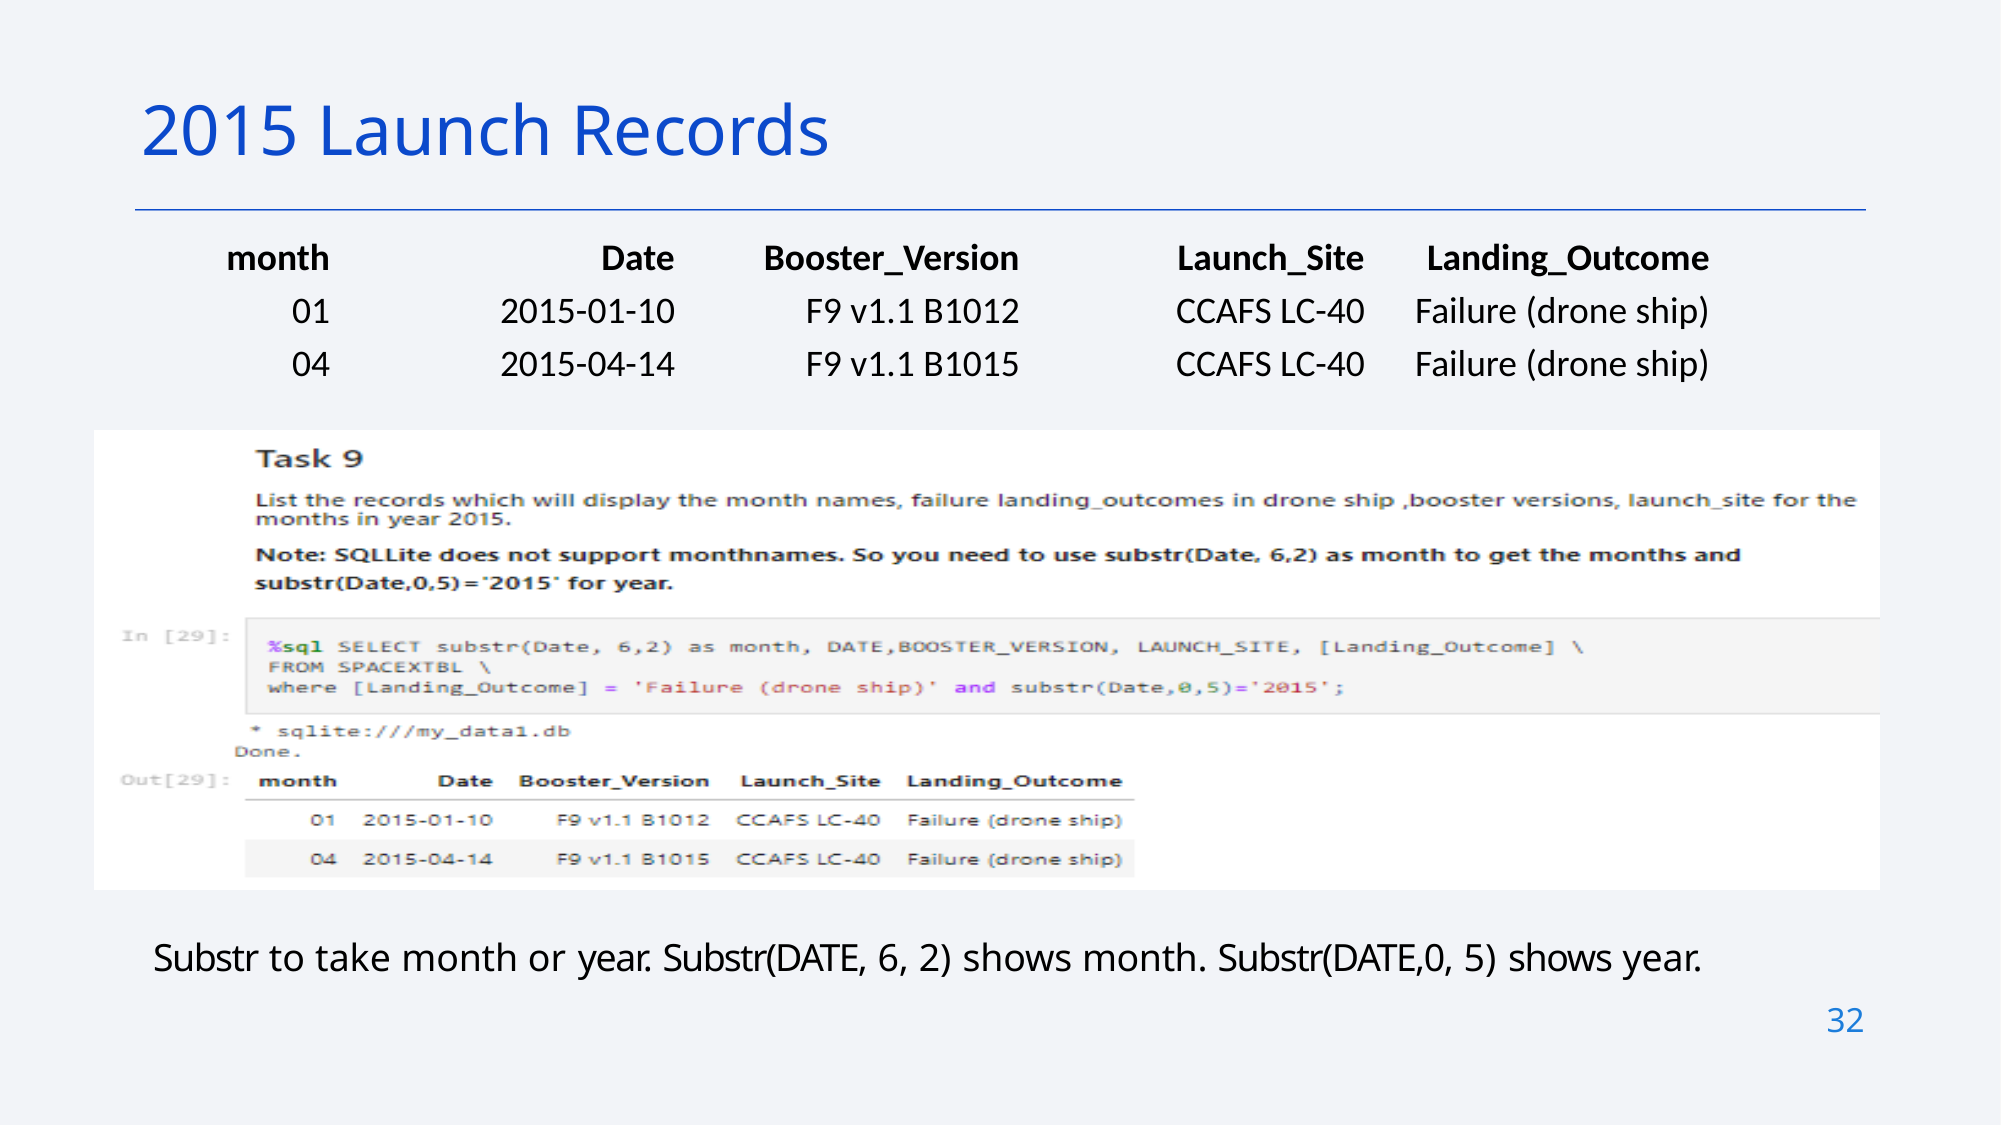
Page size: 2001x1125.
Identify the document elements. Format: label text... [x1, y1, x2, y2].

table_header Landing_Outcome [1380, 235, 1725, 288]
picture [0, 0, 2001, 1125]
table_cell Failure (drone ship) [1380, 341, 1725, 393]
table_cell F9 v1.1 B1015 [690, 341, 1035, 393]
table_cell 2015-01-10 [345, 288, 690, 341]
table_cell 2015-04-14 [345, 341, 690, 393]
table_cell F9 v1.1 B1012 [690, 288, 1035, 341]
table_header month [0, 235, 345, 288]
text_box Substr to take month or year. Substr(DATE, 6, 2) shows month. Substr(DATE,0, 5) shows year. [126, 928, 1912, 988]
text_box 2015 Launch Records [126, 88, 1852, 179]
table_cell CCAFS LC-40 [1035, 288, 1380, 341]
table_cell 04 [0, 341, 345, 393]
table_cell 01 [0, 288, 345, 341]
table_cell Failure (drone ship) [1380, 288, 1725, 341]
table_header Date [345, 235, 690, 288]
slide_number 32 [1429, 988, 1880, 1055]
table_cell CCAFS LC-40 [1035, 341, 1380, 393]
table_header Launch_Site [1035, 235, 1380, 288]
table_header Booster_Version [690, 235, 1035, 288]
